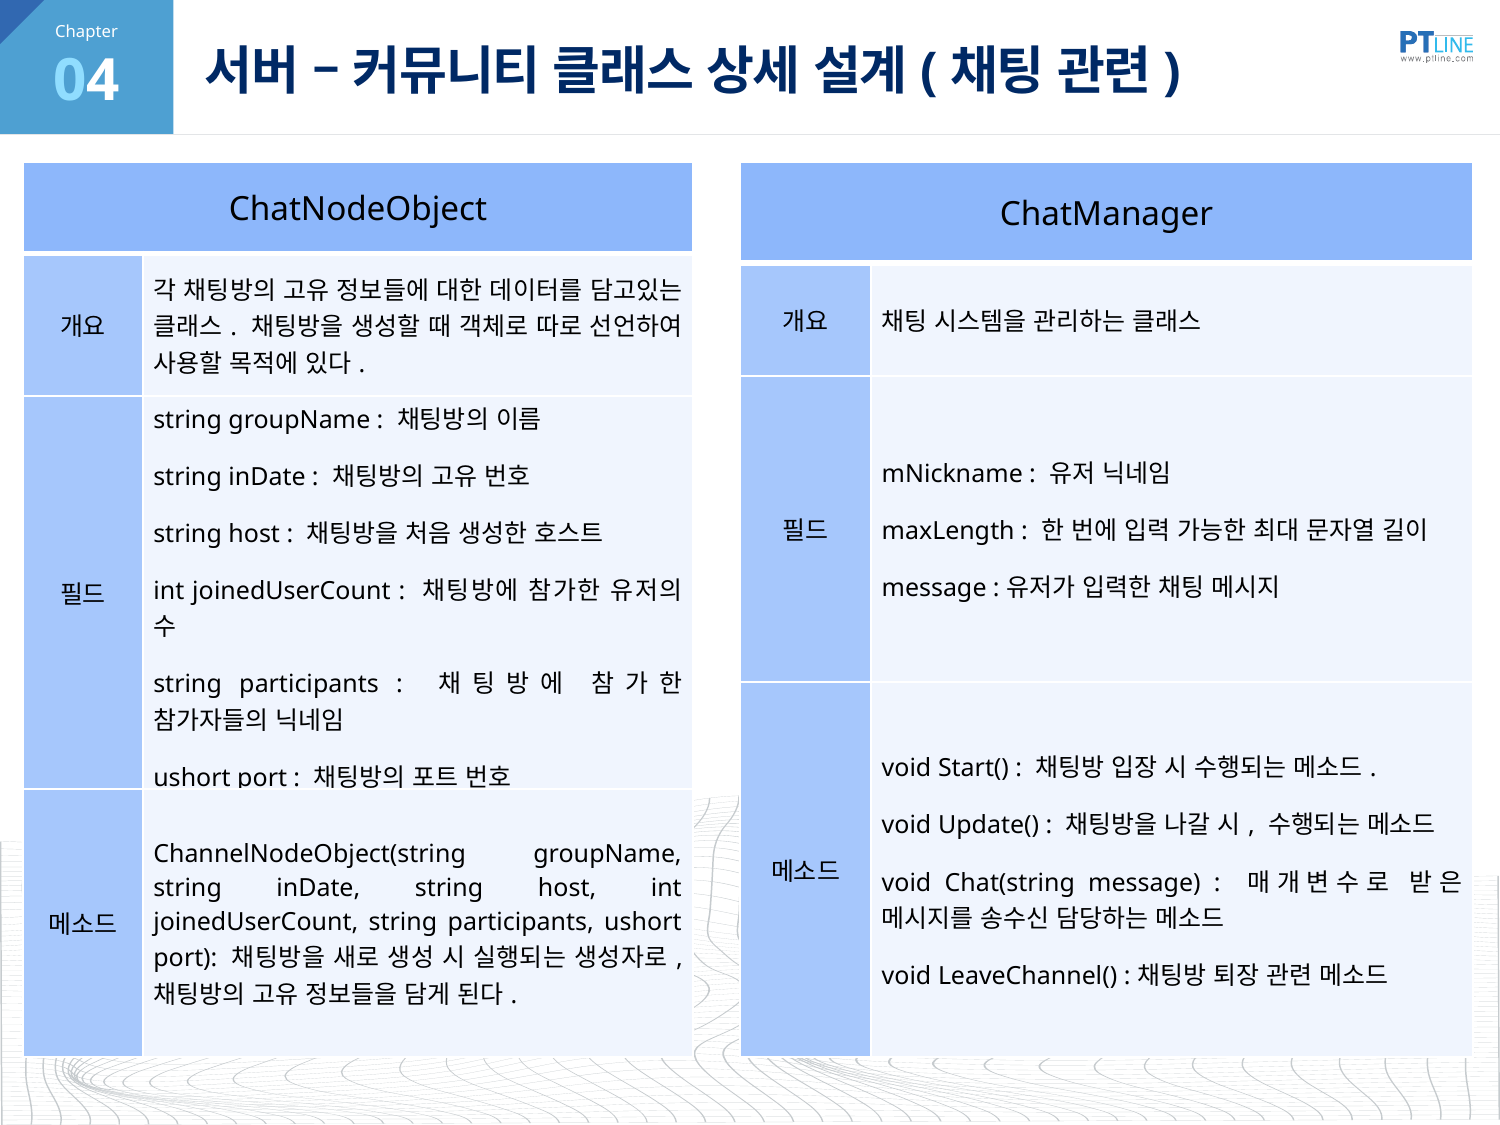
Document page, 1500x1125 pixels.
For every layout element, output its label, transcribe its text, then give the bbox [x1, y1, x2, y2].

table_header ChatNodeObject [24, 163, 692, 251]
table_cell 개요 [741, 266, 870, 375]
table_cell 필드 [741, 377, 870, 681]
table_cell 채팅 시스템을 관리하는 클래스 [872, 266, 1472, 375]
table_cell 각 채팅방의 고유 정보들에 대한 데이터를 담고있는 클래스. 채팅방을 생성할 때 객체로 따로 선언하여 사용할 목적에 있다. [144, 256, 692, 395]
table_cell 메소드 [741, 683, 870, 1056]
text_box 04 [22, 35, 151, 120]
table_cell void Start() : 채팅방 입장 시 수행되는 메소드. void Update() : 채팅방을 나갈 시, 수행되는 메소드 void Chat(string message) : 매개변수로 받은 메시지를 송수신 담당하는 메소드 void LeaveChannel() :채팅방 퇴장 관련 메소드 [872, 683, 1472, 1056]
table_cell mNickname : 유저 닉네임 maxLength : 한 번에 입력 가능한 최대 문자열 길이 message :유저가 입력한 채팅 메시지 [872, 377, 1472, 681]
table_cell ChannelNodeObject(string groupName, string inDate, string host, int joinedUserCount, string participants, ushort port): 채팅방을 새로 생성 시 실행되는 생성자로, 채팅방의 고유 정보들을 담게 된다. [144, 790, 692, 1056]
table_header ChatManager [741, 163, 1472, 260]
table_cell 필드 [24, 397, 142, 788]
table_cell 개요 [24, 256, 142, 395]
table_cell 메소드 [24, 790, 142, 1056]
table_cell string groupName : 채팅방의 이름 string inDate : 채팅방의 고유 번호 string host : 채팅방을 처음 생성한 호스트 int joinedUserCount : 채팅방에 참가한 유저의 수 string participants : 채팅방에 참가한 참가자들의 닉네임 ushort port : 채팅방의 포트 번호 [144, 397, 692, 788]
title 서버 – 커뮤니티 클래스 상세 설계(채팅 관련) [189, 37, 1484, 125]
